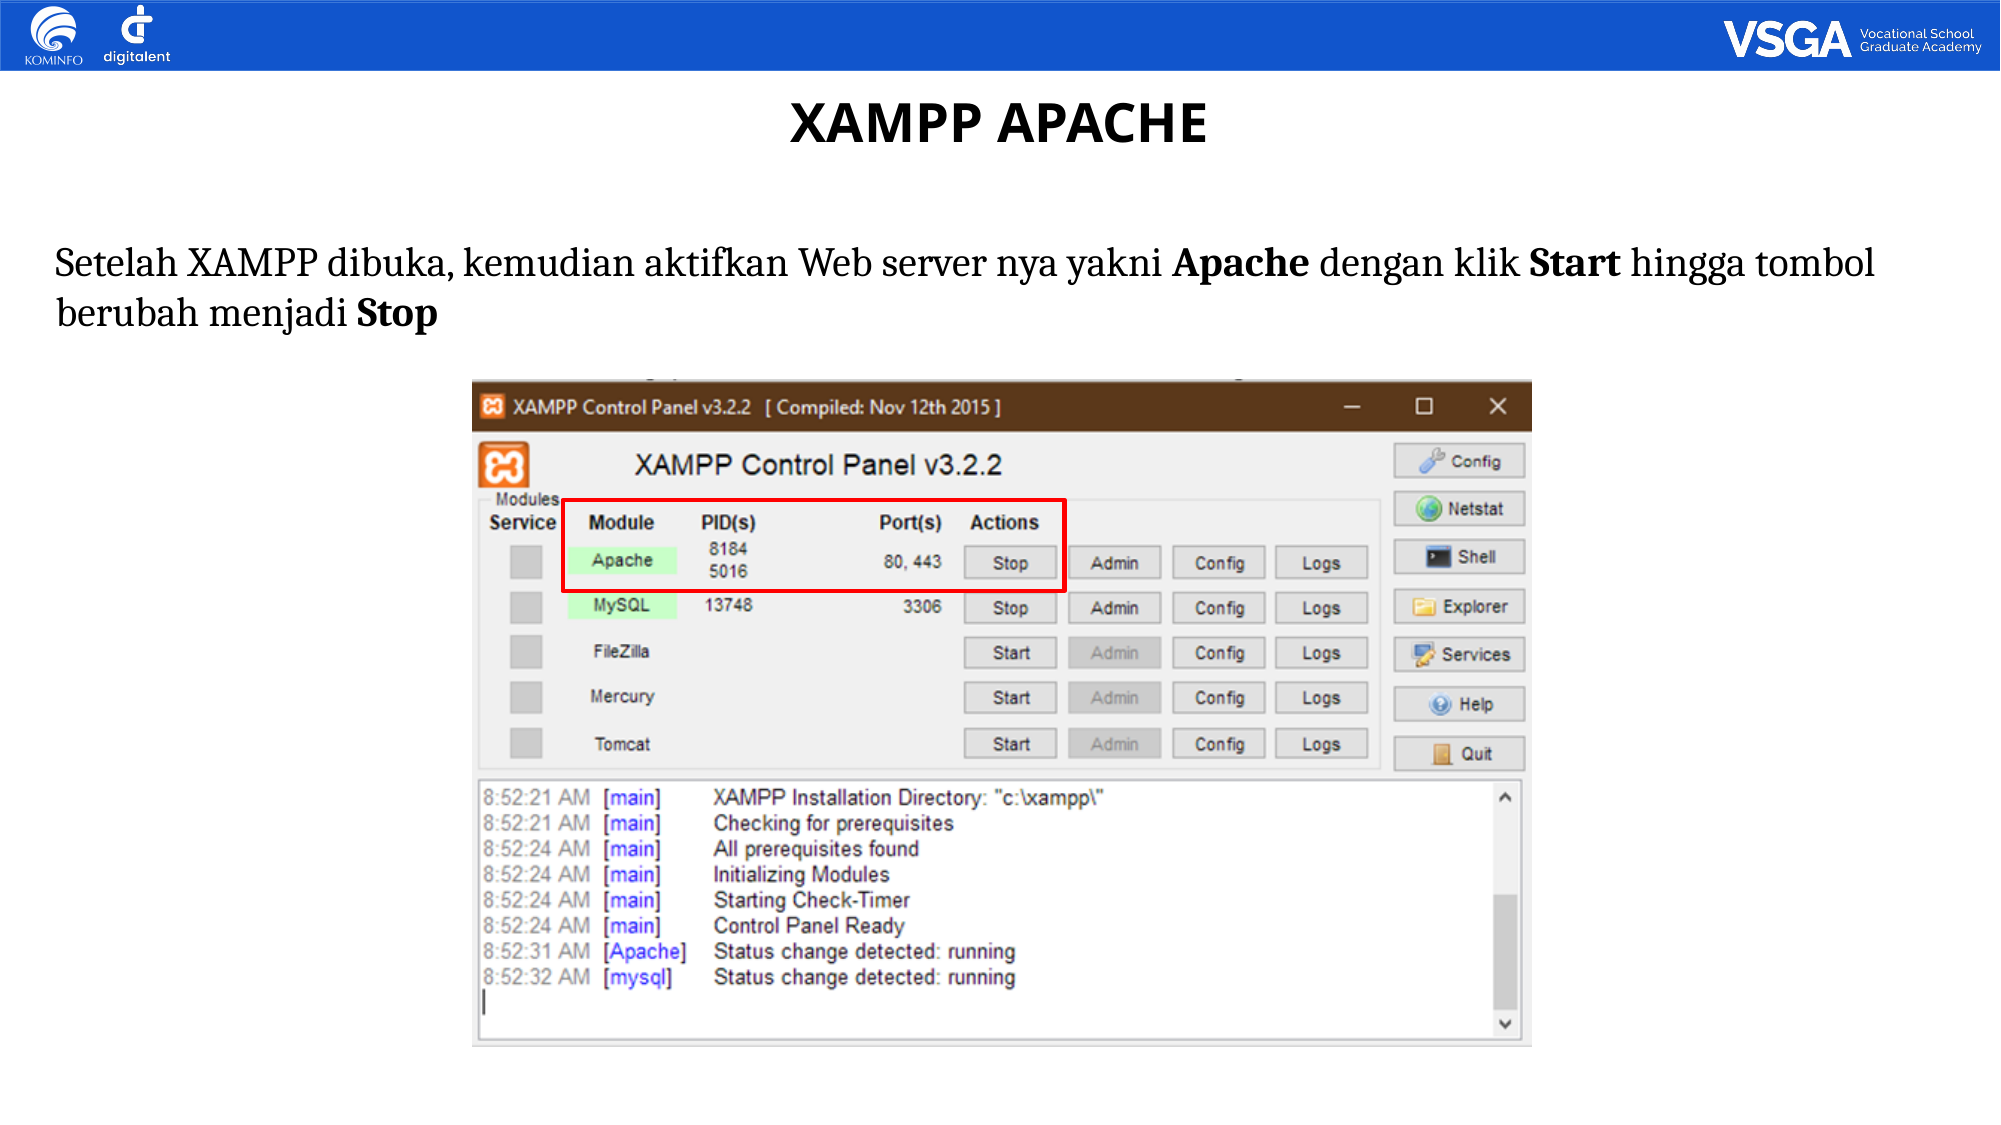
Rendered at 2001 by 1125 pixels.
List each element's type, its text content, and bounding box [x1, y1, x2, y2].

text_box Setelah XAMPP dibuka, kemudian aktifkan Web server nya yakni Apache dengan klik Start hingga tombol berubah menjadi Stop [40, 219, 1960, 350]
picture [1703, 0, 2001, 113]
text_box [472, 379, 1532, 1048]
picture [100, 0, 175, 69]
text_box [0, 2, 7, 71]
picture [12, 0, 96, 78]
text_box XAMPP APACHE [109, 92, 1891, 162]
text_box [178, 2, 1701, 71]
